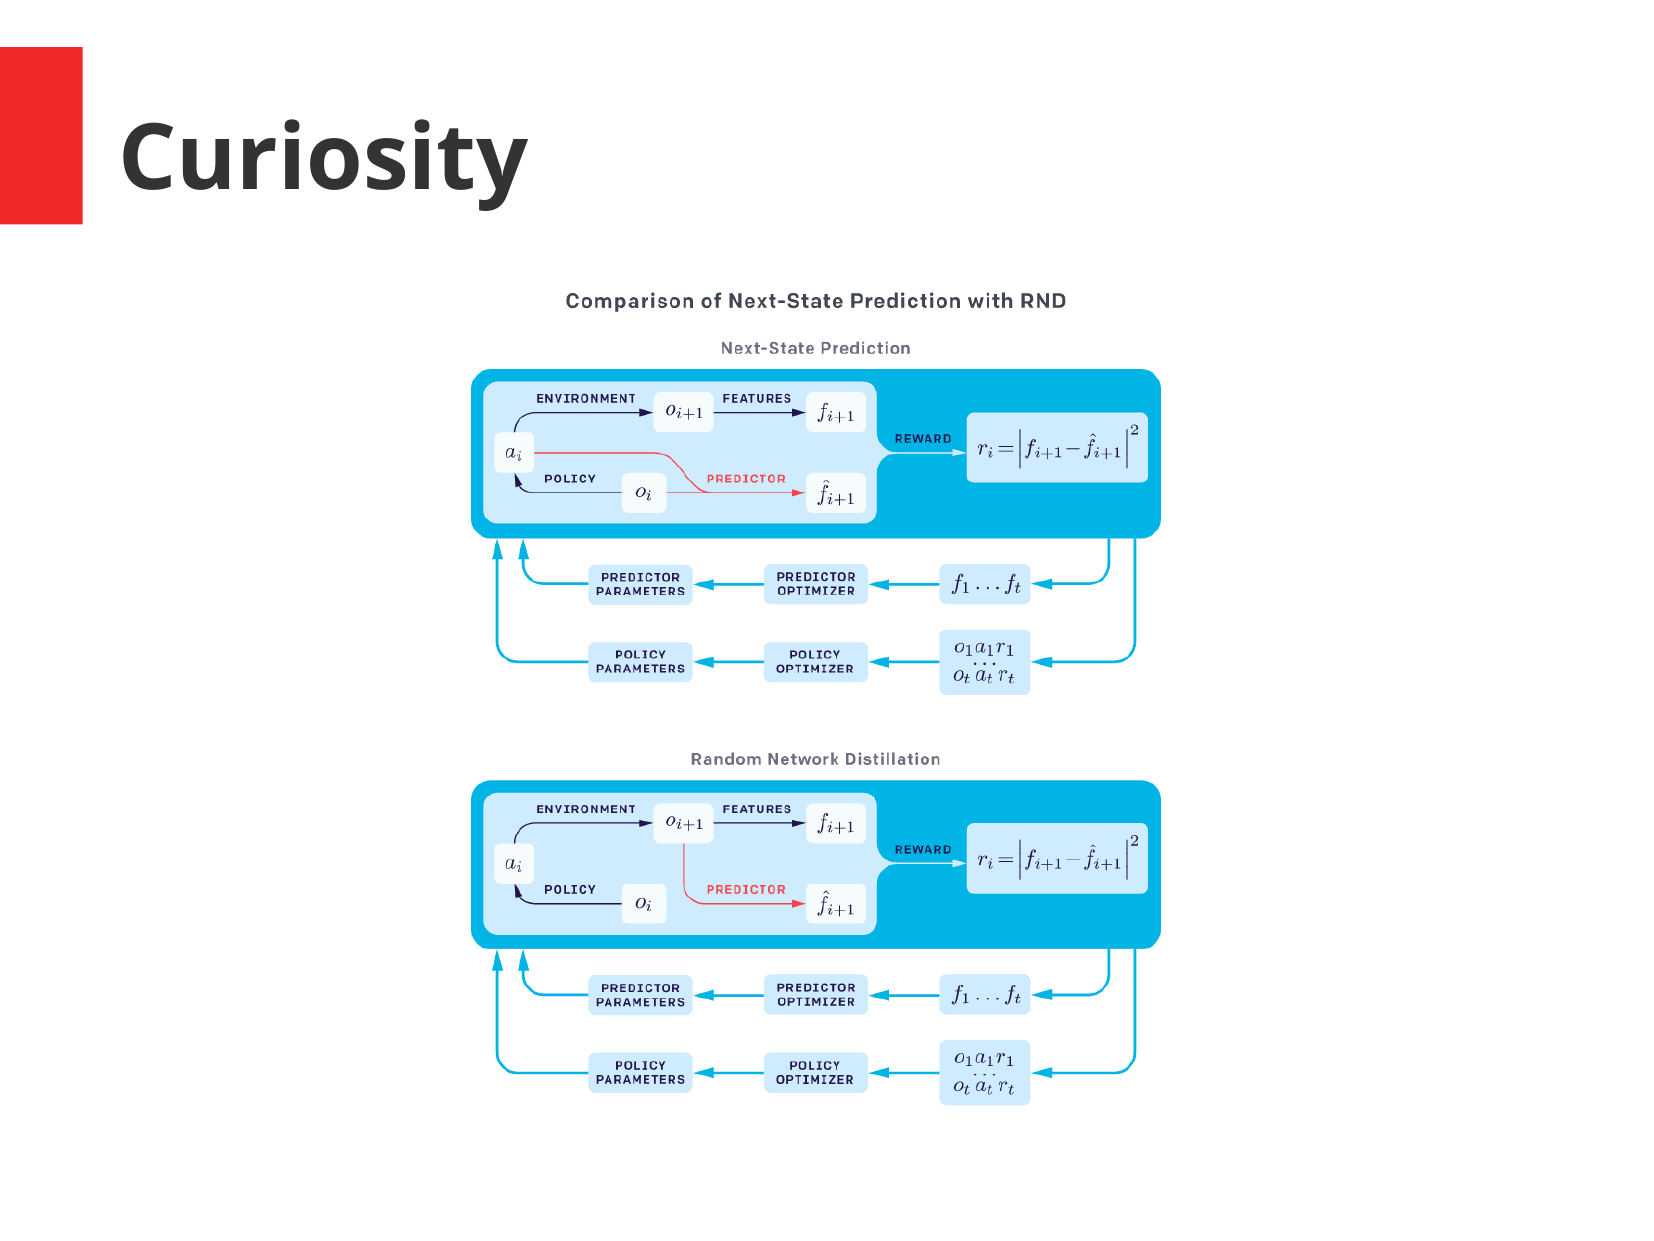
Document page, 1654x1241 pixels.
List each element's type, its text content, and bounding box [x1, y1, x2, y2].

text_box Curiosity [118, 49, 1571, 257]
picture [418, 278, 1231, 1126]
